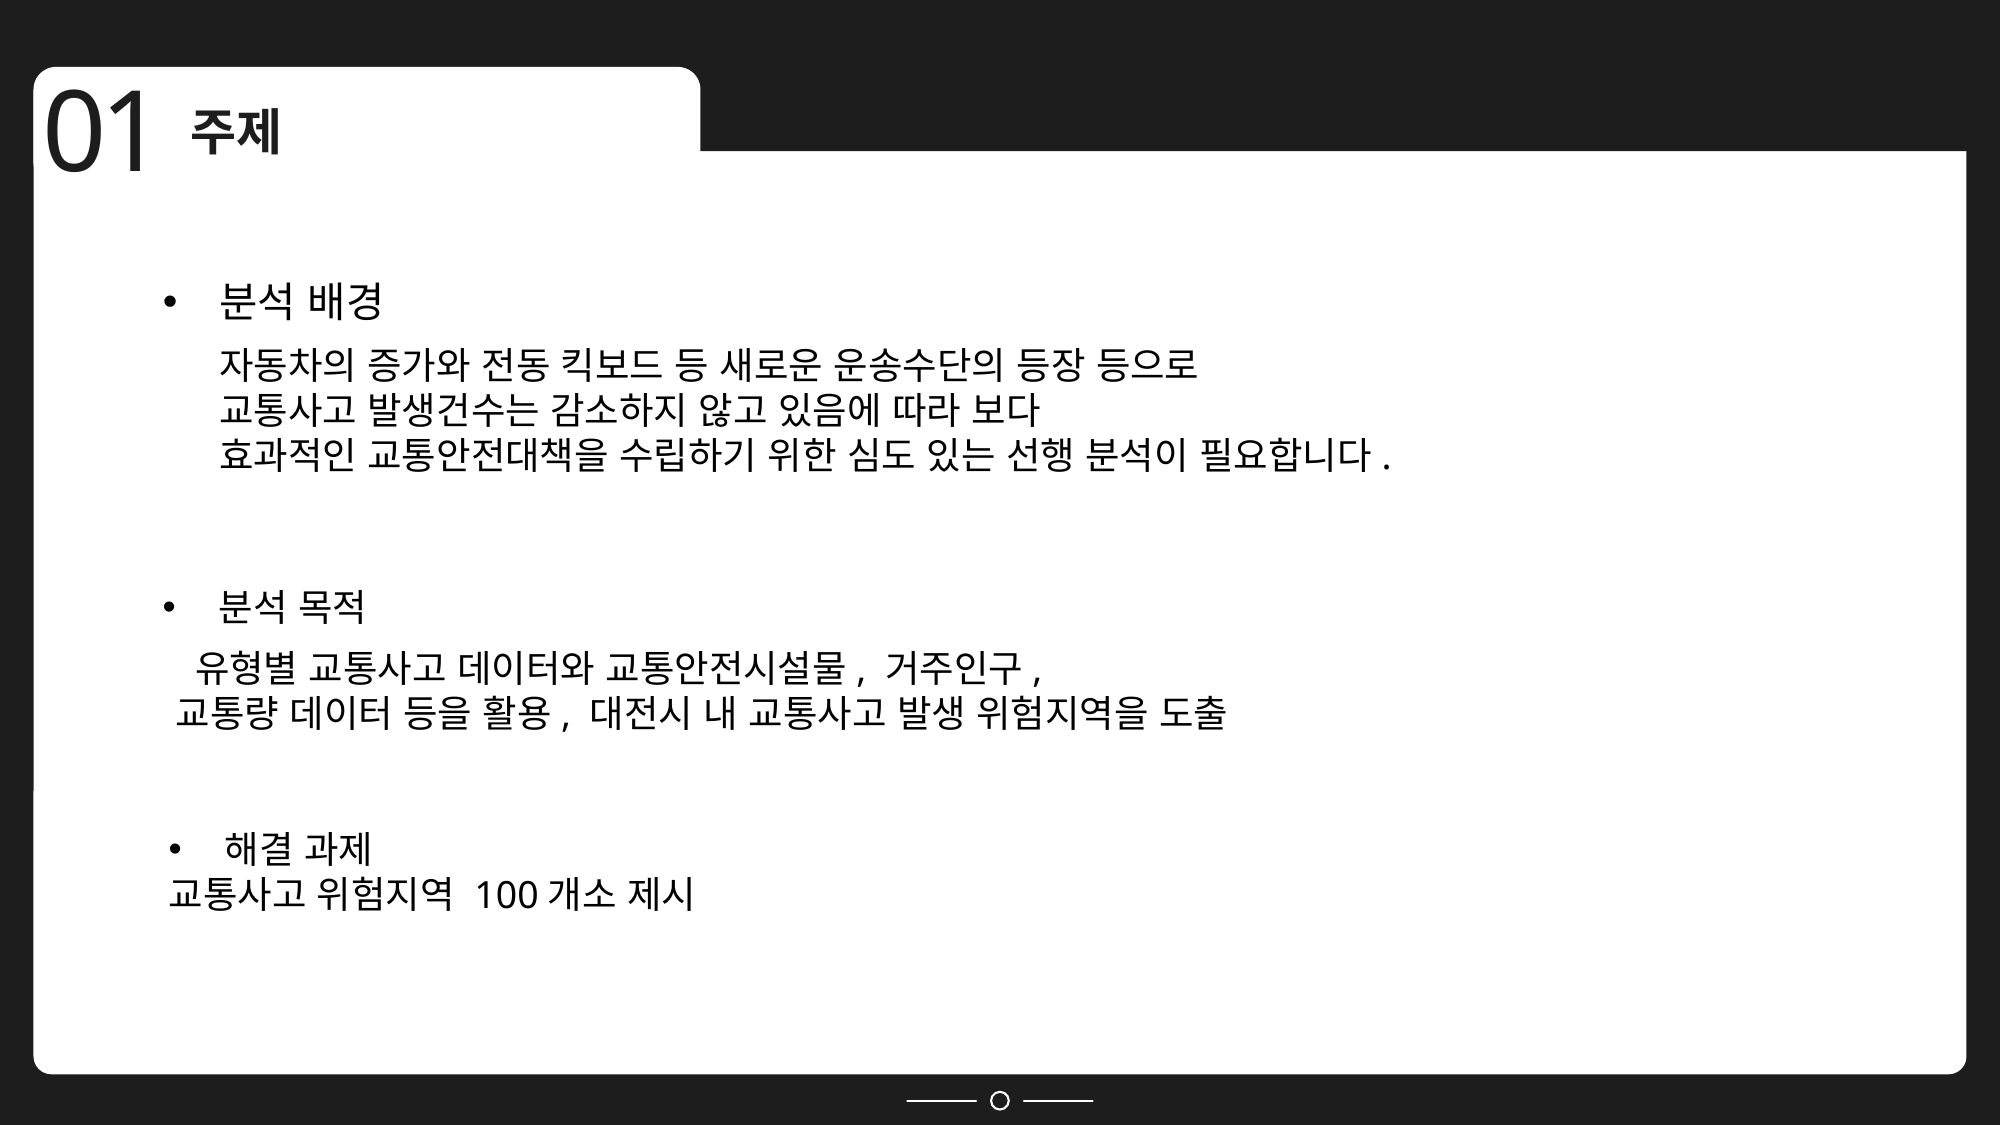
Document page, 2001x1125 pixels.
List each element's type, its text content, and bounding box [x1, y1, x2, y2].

text_box 분석 목적 [147, 576, 383, 637]
text_box 01 [27, 51, 180, 201]
text_box 주제 [180, 93, 298, 169]
text_box 자동차의 증가와 전동 킥보드 등 새로운 운송수단의 등장 등으로 교통사고 발생건수는 감소하지 않고 있음에 따라 보다 효과적인 교통안전대책을 수립하기 위한 심도 있는 선행 분석이 필요합니다. [204, 334, 1407, 575]
text_box 유형별 교통사고 데이터와 교통안전시설물, 거주인구, 교통량 데이터 등을 활용, 대전시 내 교통사고 발생 위험지역을 도출 [160, 637, 1244, 742]
text_box 분석 배경 [148, 268, 400, 334]
text_box 해결 과제 교통사고 위험지역 100개소 제시 [153, 819, 712, 1014]
